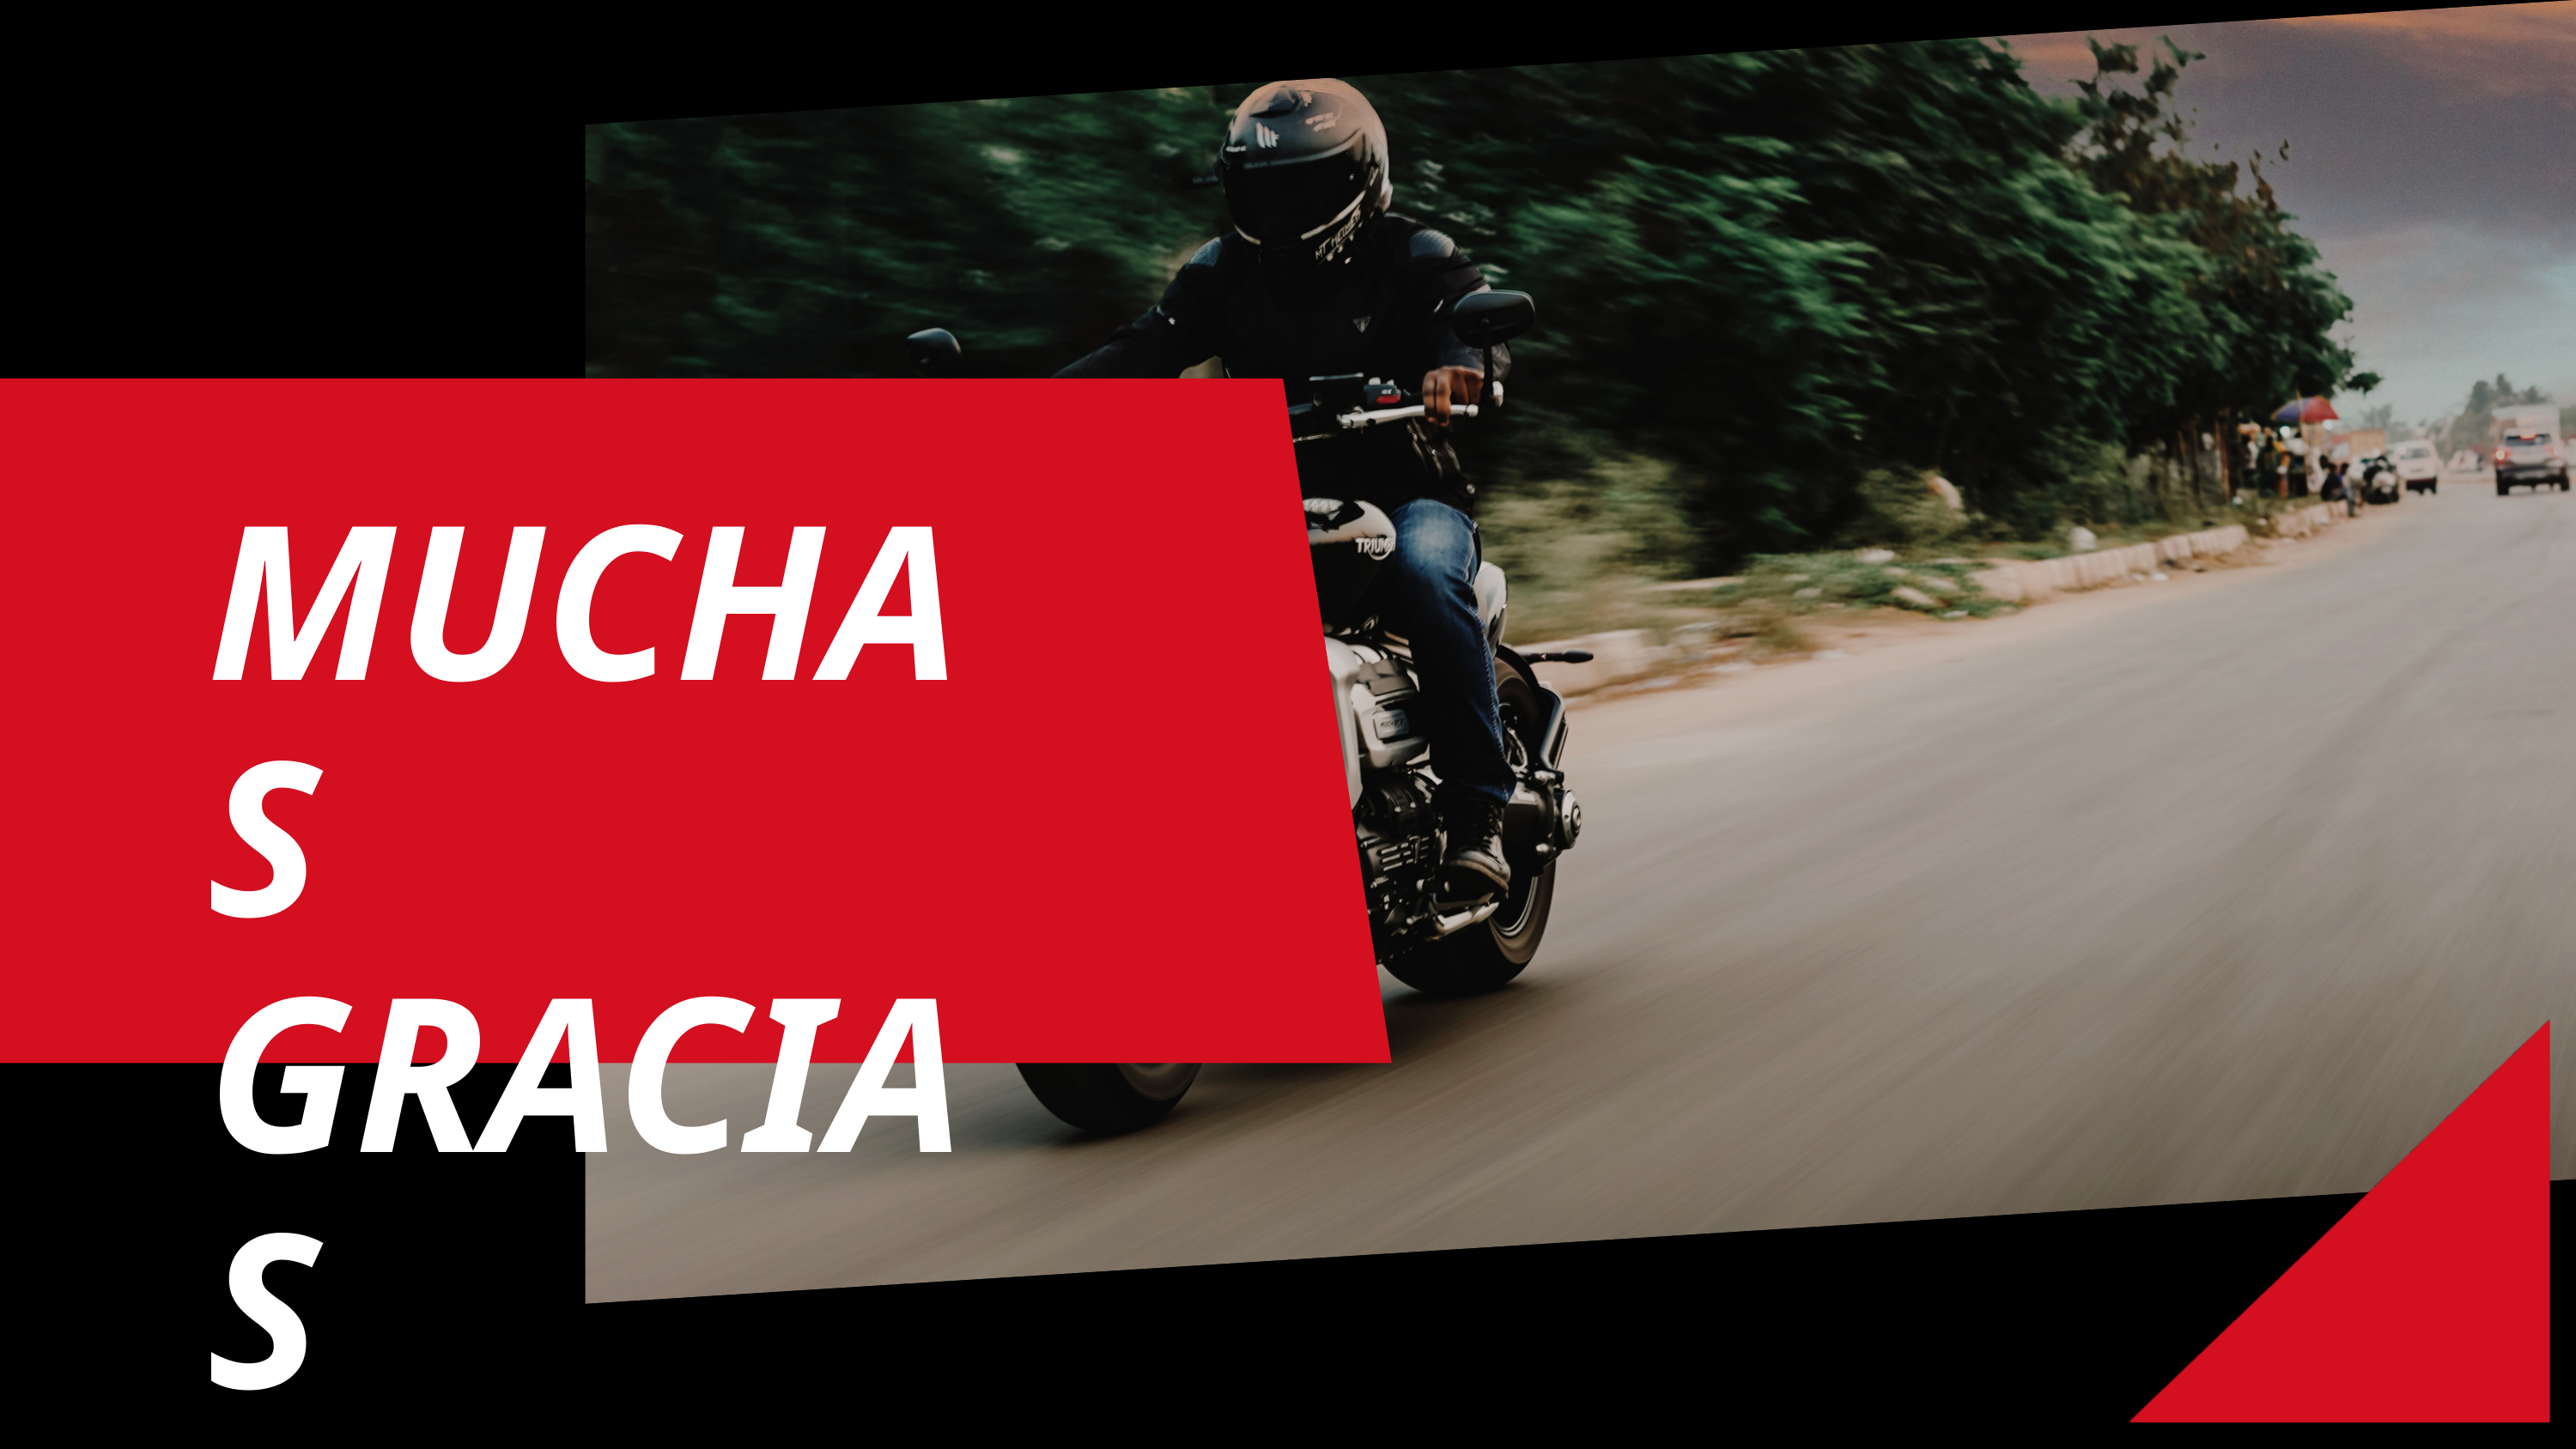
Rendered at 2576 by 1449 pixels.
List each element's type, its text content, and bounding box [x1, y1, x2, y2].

text_box MUCHAS GRACIAS [207, 1073, 1048, 1432]
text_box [585, 0, 2576, 1304]
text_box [0, 378, 1393, 1064]
text_box [2129, 1312, 2550, 1422]
